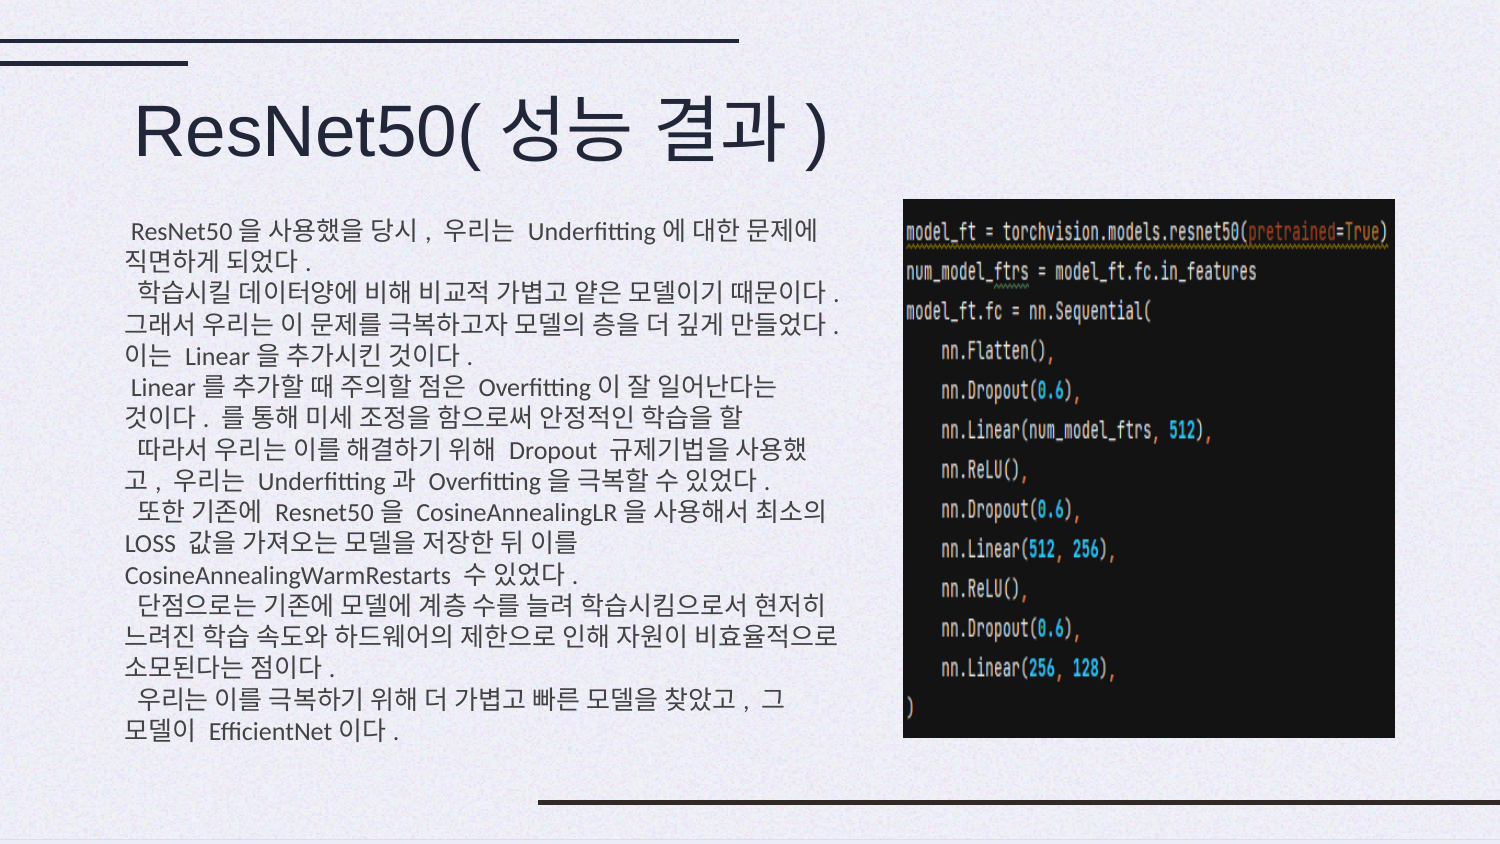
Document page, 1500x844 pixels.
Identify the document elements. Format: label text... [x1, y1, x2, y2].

picture [0, 0, 1500, 844]
title ResNet50(성능 결과) [118, 88, 1382, 167]
list ResNet50을 사용했을 당시, 우리는 Underfitting에 대한 문제에 직면하게 되었다. 학습시킬 데이터양에 비해 비교적 가볍고 얕은 모델이기 때문이다. 그래서 우리는 이 문제를 극복하고자 모델의 층을 더 깊게 만들었다. 이는 Linear을 추가시킨 것이다. Linear를 추가할 때 주의할 점은 Overfitting이 잘 일어난다는 것이다. 를 통해 미세 조정을 함으로써 안정적인 학습을 할 따라서 우리는 이를 해결하기 위해 Dropout 규제기법을 사용했고, 우리는 Underfitting과 Overfitting을 극복할 수 있었다. 또한 기존에 Resnet50을 CosineAnnealingLR을 사용해서 최소의 LOSS 값을 가져오는 모델을 저장한 뒤 이를 CosineAnnealingWarmRestarts 수 있었다. 단점으로는 기존에 모델에 계층 수를 늘려 학습시킴으로서 현저히 느려진 학습 속도와 하드웨어의 제한으로 인해 자원이 비효율적으로 소모된다는 점이다. 우리는 이를 극복하기 위해 더 가볍고 빠른 모델을 찾았고, 그 모델이 EfficientNet이다. [84, 199, 857, 738]
